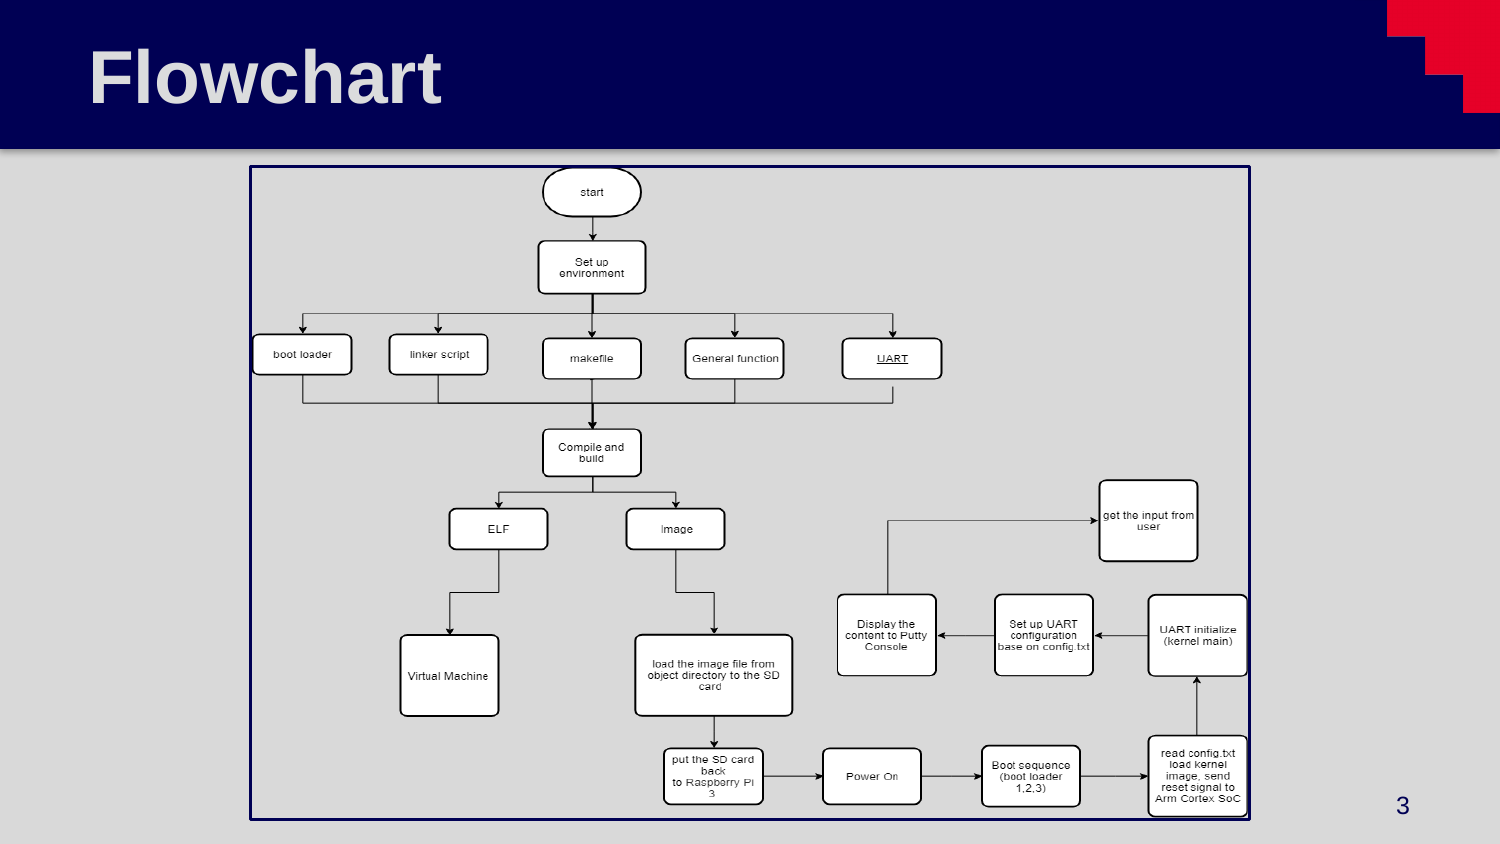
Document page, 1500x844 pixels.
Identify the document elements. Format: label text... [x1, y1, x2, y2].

picture [1387, 0, 1500, 113]
slide_number 3 [1242, 782, 1425, 827]
title Flowchart [0, 0, 1356, 150]
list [251, 167, 1249, 819]
